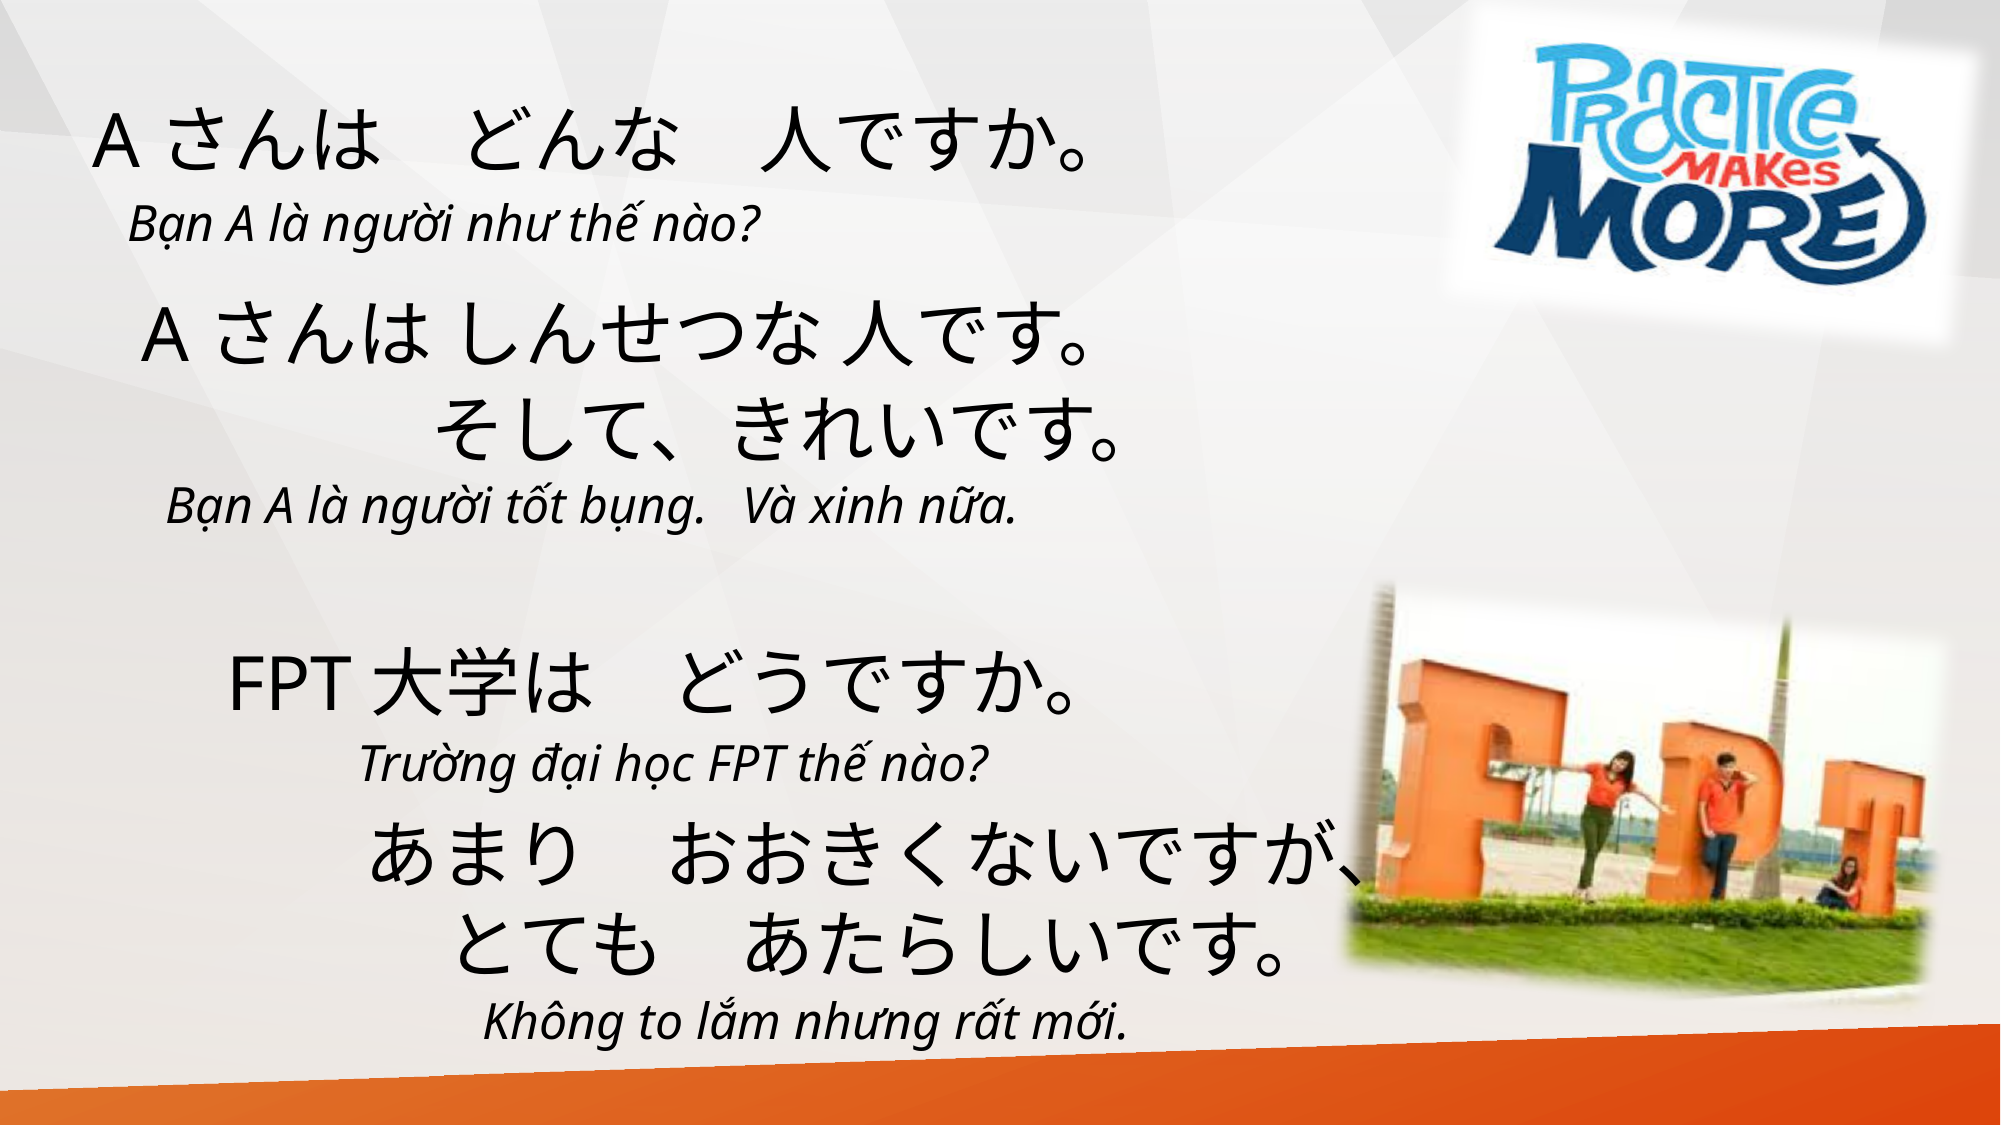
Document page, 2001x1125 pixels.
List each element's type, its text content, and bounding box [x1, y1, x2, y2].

text_box Bạn A là người như thế nào? [112, 190, 994, 259]
text_box そして、きれいです。 [385, 374, 1136, 480]
text_box Aさんは しんせつな 人です。 [112, 279, 1163, 384]
text_box Và xinh nữa. [718, 480, 1057, 541]
picture [1438, 6, 1985, 341]
picture [1343, 597, 1952, 1002]
text_box Bạn A là người tốt bụng. [81, 465, 718, 541]
text_box Aさんは どんな 人ですか。 [49, 84, 1100, 190]
text_box Trường đại học FPT thế nào? [147, 733, 1198, 799]
text_box あまり おおきくないですが、 とても あたらしいです。 [162, 799, 1343, 995]
text_box Không to lắm nhưng rất mới. [443, 995, 1169, 1057]
text_box FPT大学は どうですか。 [147, 627, 1198, 733]
